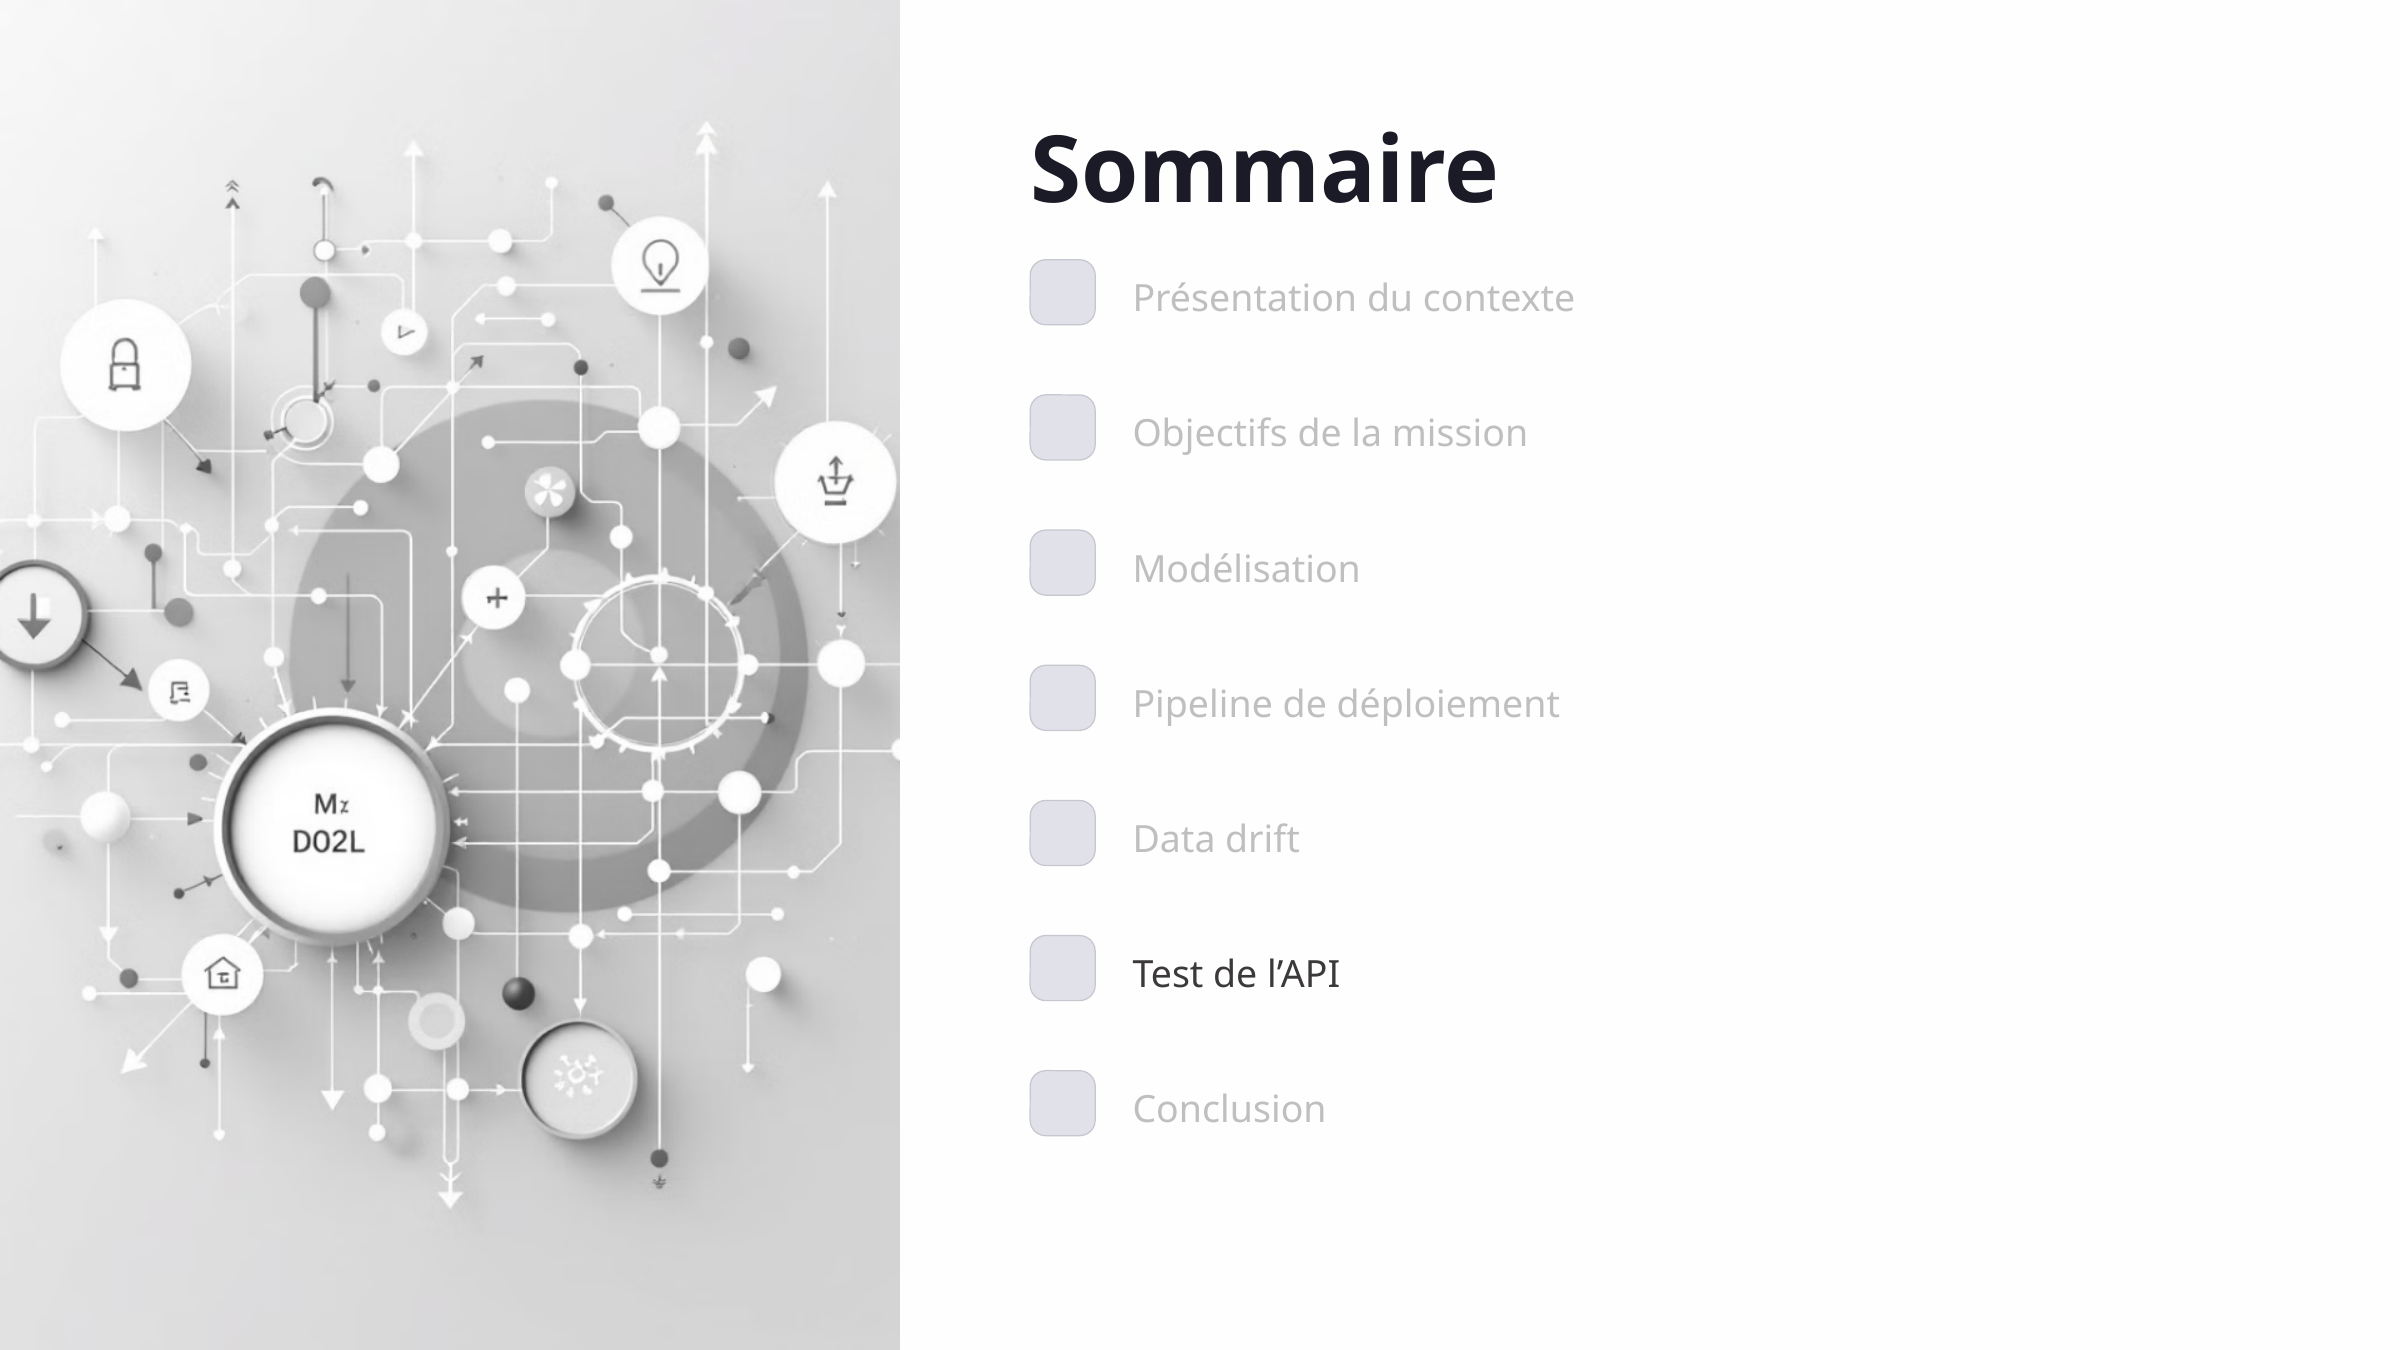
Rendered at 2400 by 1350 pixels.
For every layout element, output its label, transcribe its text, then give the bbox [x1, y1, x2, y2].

text_box Sommaire [1030, 105, 2270, 221]
text_box Présentation du contexte [1132, 259, 2270, 320]
text_box [1030, 394, 1096, 460]
text_box Test de l’API [1132, 935, 2270, 995]
text_box Pipeline de déploiement [1132, 665, 2270, 725]
text_box Conclusion [1132, 1070, 2270, 1131]
text_box [1030, 1070, 1096, 1136]
text_box Objectifs de la mission [1132, 394, 2270, 455]
text_box [1030, 935, 1096, 1001]
text_box Modélisation [1132, 530, 2270, 590]
picture [0, 0, 900, 1350]
text_box [1030, 259, 1096, 325]
text_box Data drift [1132, 800, 2270, 860]
text_box [1030, 800, 1096, 866]
text_box [1030, 665, 1096, 731]
text_box [1030, 530, 1096, 596]
